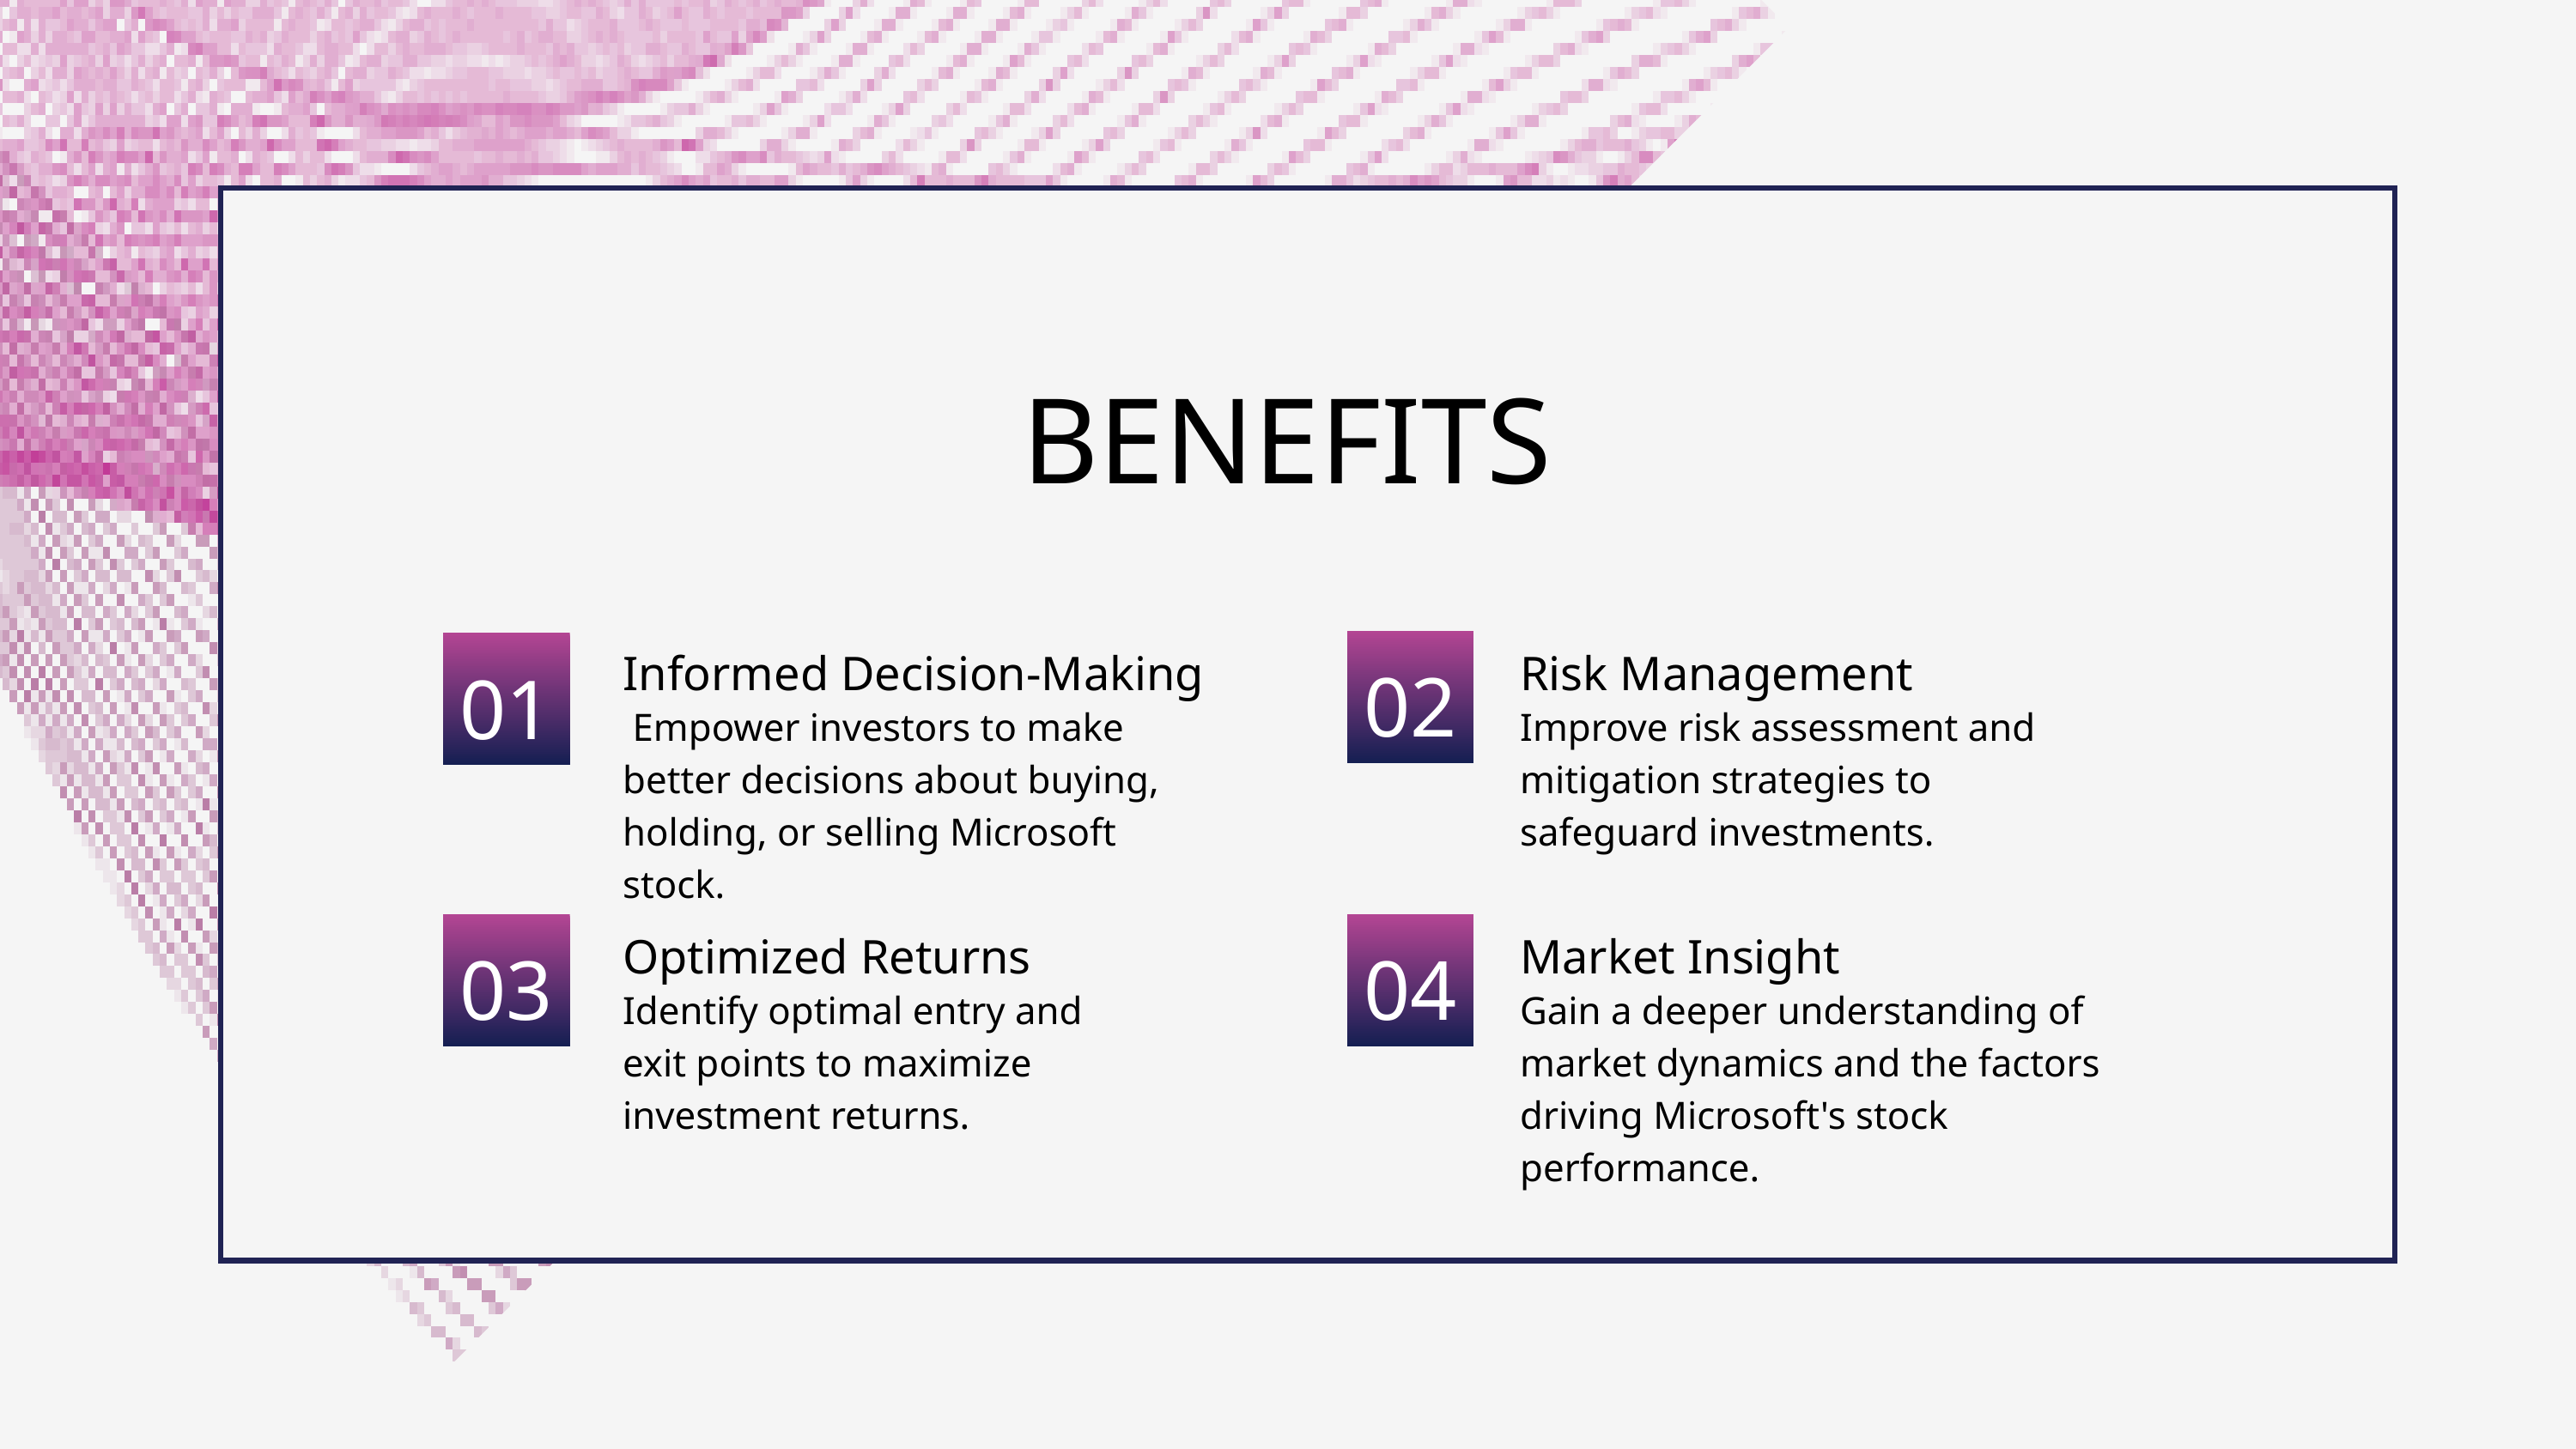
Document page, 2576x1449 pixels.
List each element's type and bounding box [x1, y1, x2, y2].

text_box [0, 0, 1789, 1449]
text_box [220, 187, 2395, 1261]
text_box [442, 632, 570, 766]
text_box [1346, 913, 1474, 1047]
text_box [442, 913, 570, 1047]
text_box [1346, 630, 1474, 763]
